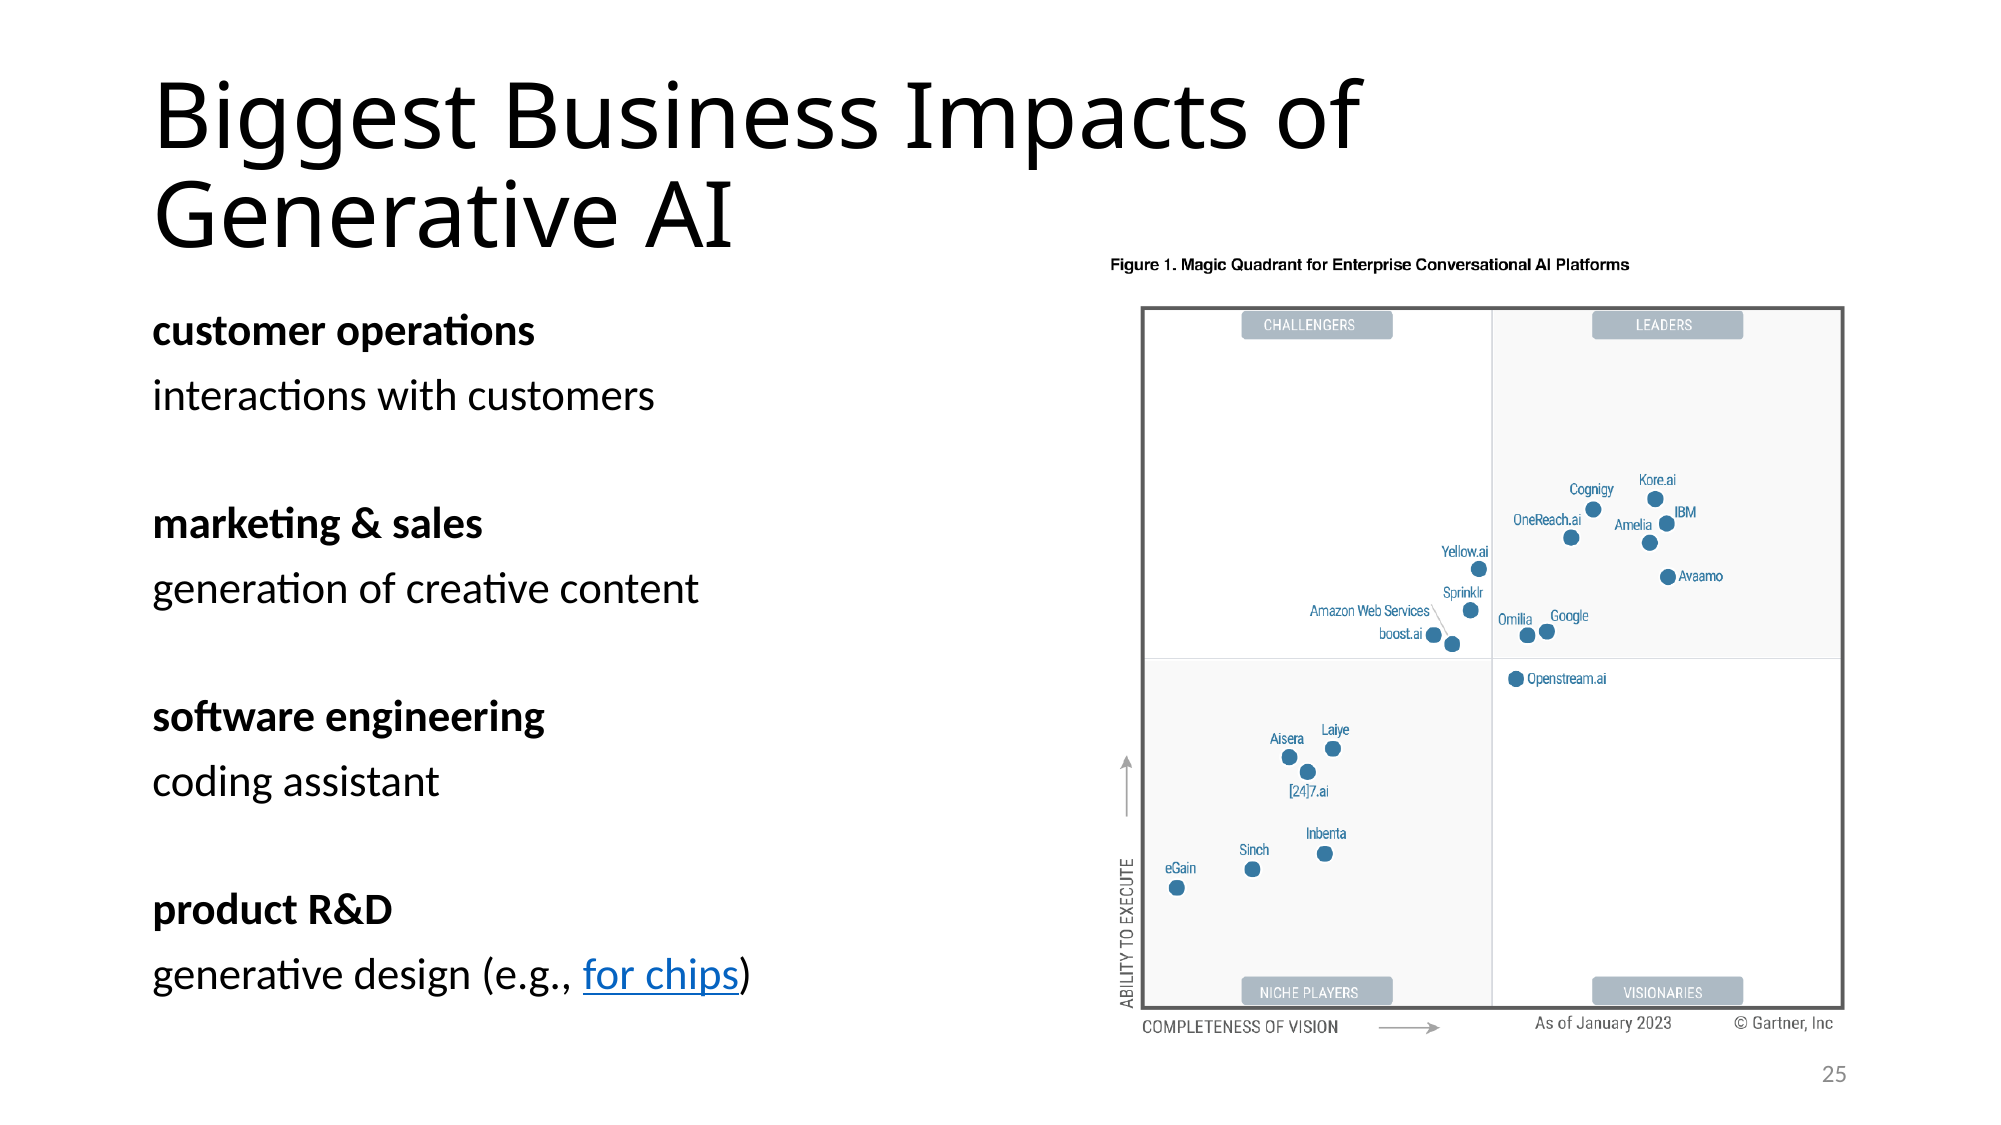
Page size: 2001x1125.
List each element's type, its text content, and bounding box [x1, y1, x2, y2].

list customer operations interactions with customers marketing & sales generation of creative content software engineering coding assistant product R&D generative design (e.g., for chips) [137, 299, 1000, 1014]
picture [1101, 243, 1863, 1043]
title Biggest Business Impacts of Generative AI [137, 59, 1863, 278]
slide_number 25 [1412, 1043, 1863, 1103]
